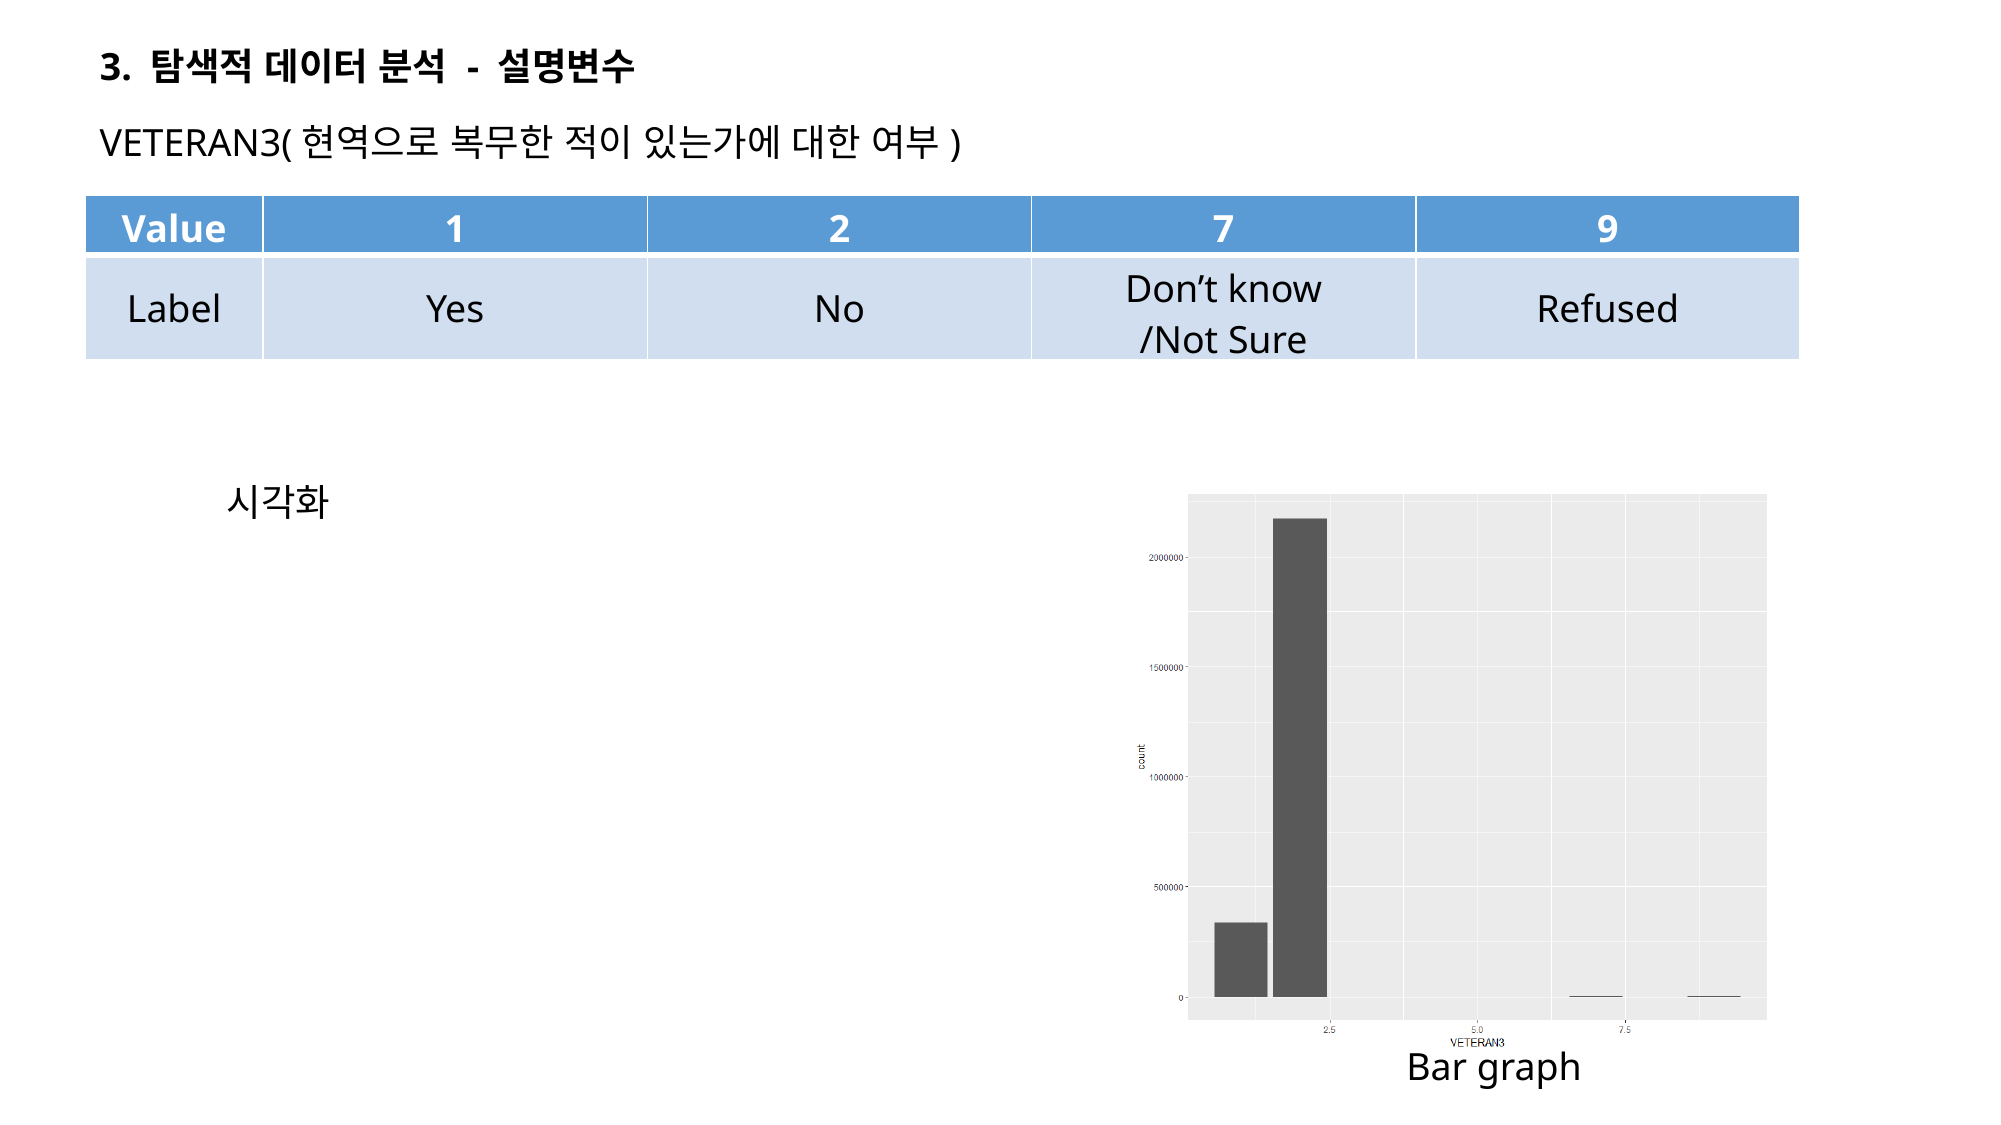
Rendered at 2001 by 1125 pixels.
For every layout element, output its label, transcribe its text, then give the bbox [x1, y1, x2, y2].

table_header 2 [648, 196, 1031, 252]
table_cell Label [86, 258, 262, 359]
text_box Bar graph [1391, 1051, 1597, 1096]
table_header Value [86, 196, 262, 252]
table_cell No [648, 258, 1031, 359]
text_box VETERAN3(현역으로 복무한 적이 있는가에 대한 여부) [84, 112, 1875, 172]
table_header 9 [1417, 196, 1799, 252]
picture [1129, 489, 1772, 1051]
table_cell Yes [264, 258, 647, 359]
text_box 시각화 [212, 471, 346, 532]
table_header 1 [264, 196, 647, 252]
text_box 3. 탐색적 데이터 분석 - 설명변수 [84, 35, 984, 96]
table_header 7 [1032, 196, 1415, 252]
table_cell Don’t know /Not Sure [1032, 258, 1415, 359]
table_cell Refused [1417, 258, 1799, 359]
